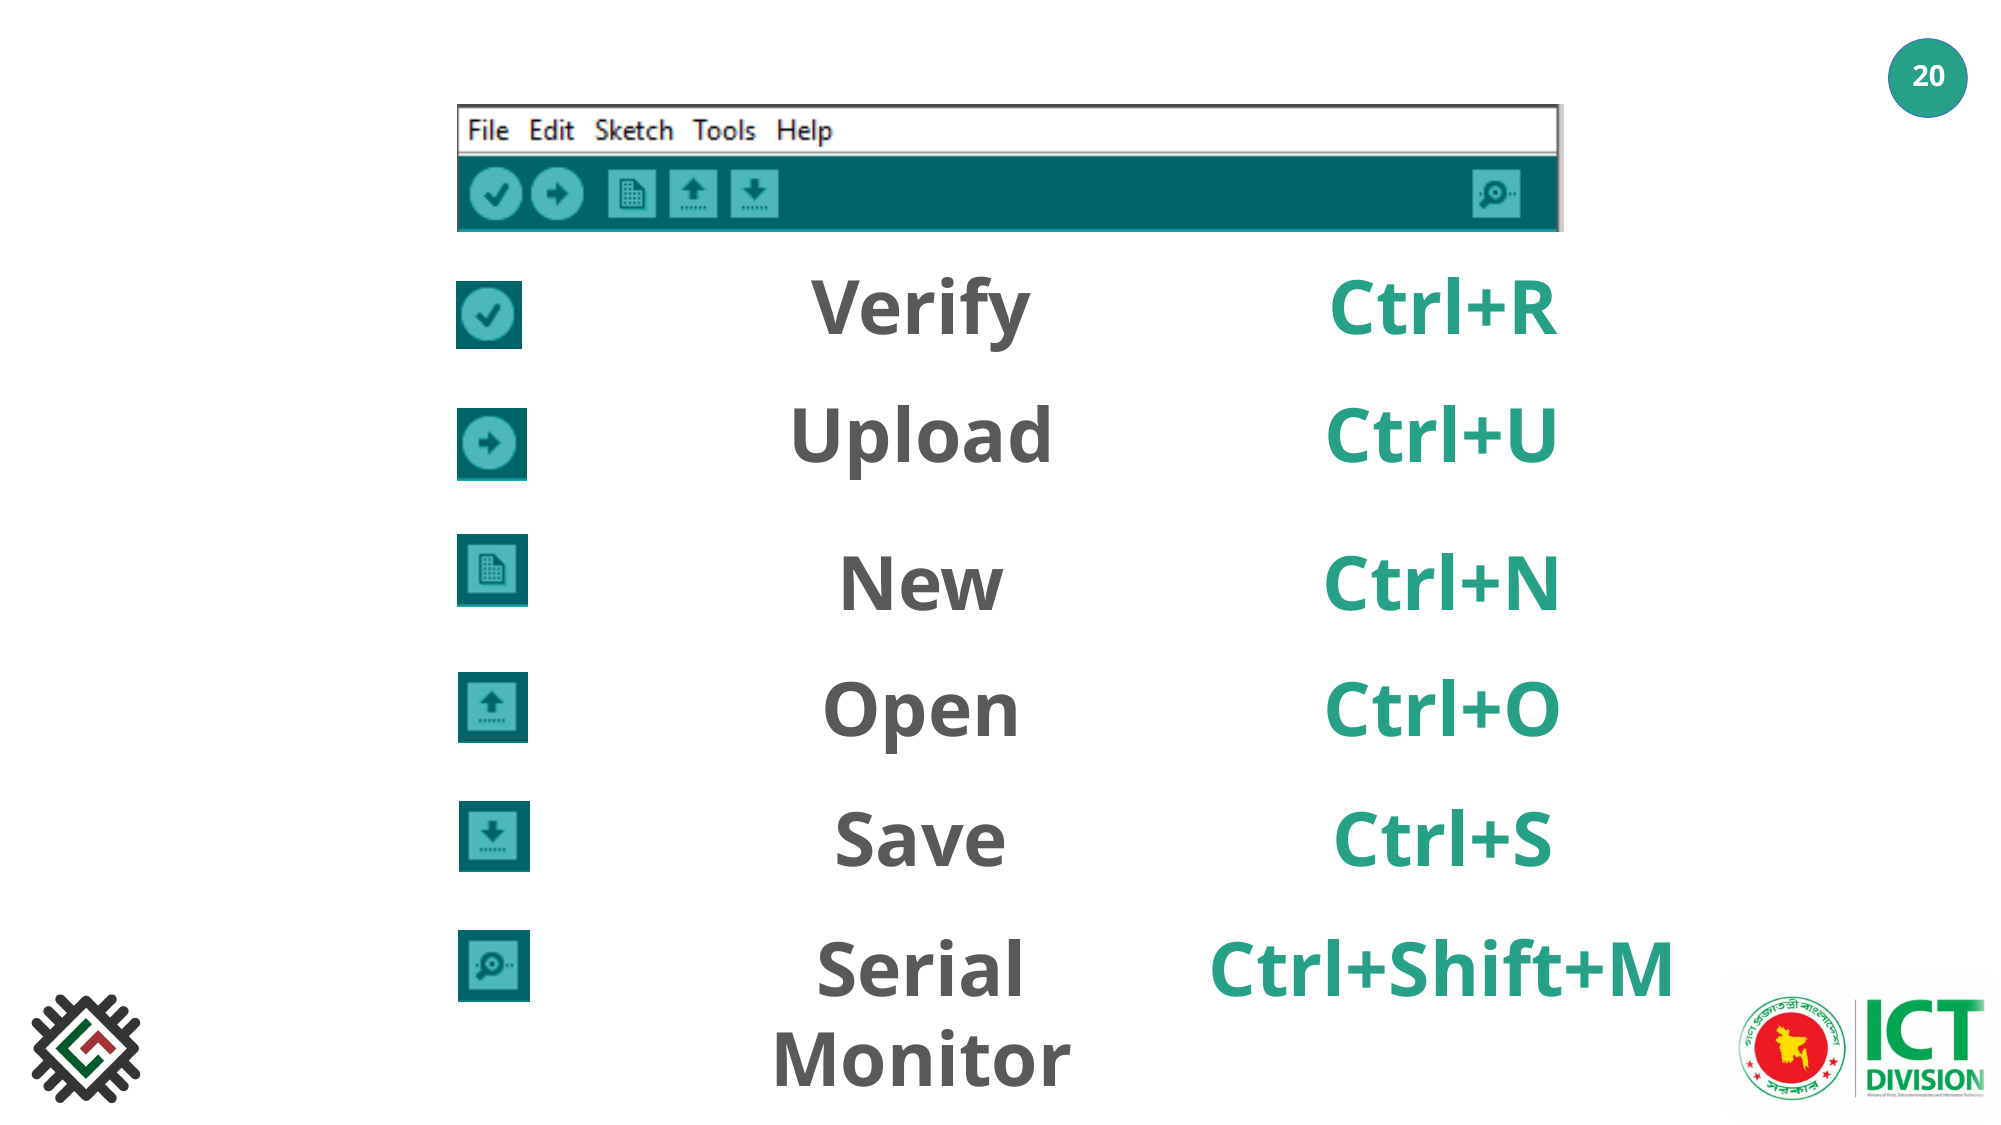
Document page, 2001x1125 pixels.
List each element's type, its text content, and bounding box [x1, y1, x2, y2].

picture [459, 801, 530, 873]
picture [1753, 999, 1971, 1095]
picture [457, 104, 1564, 232]
text_box Ctrl+O [1252, 654, 1635, 760]
picture [23, 985, 150, 1109]
text_box Verify [730, 252, 1113, 357]
text_box Save [730, 784, 1113, 890]
text_box Upload [730, 380, 1113, 485]
text_box Ctrl+N [1252, 528, 1635, 633]
text_box New [730, 528, 1113, 633]
text_box Ctrl+Shift+M [1191, 914, 1696, 1019]
text_box Serial Monitor [669, 914, 1174, 1109]
text_box Ctrl+U [1252, 380, 1635, 485]
picture [458, 930, 530, 1002]
text_box Ctrl+R [1252, 252, 1635, 357]
picture [456, 281, 522, 349]
text_box Open [730, 654, 1113, 760]
picture [458, 672, 528, 743]
picture [457, 534, 528, 607]
text_box Ctrl+S [1252, 784, 1635, 890]
picture [457, 408, 527, 481]
